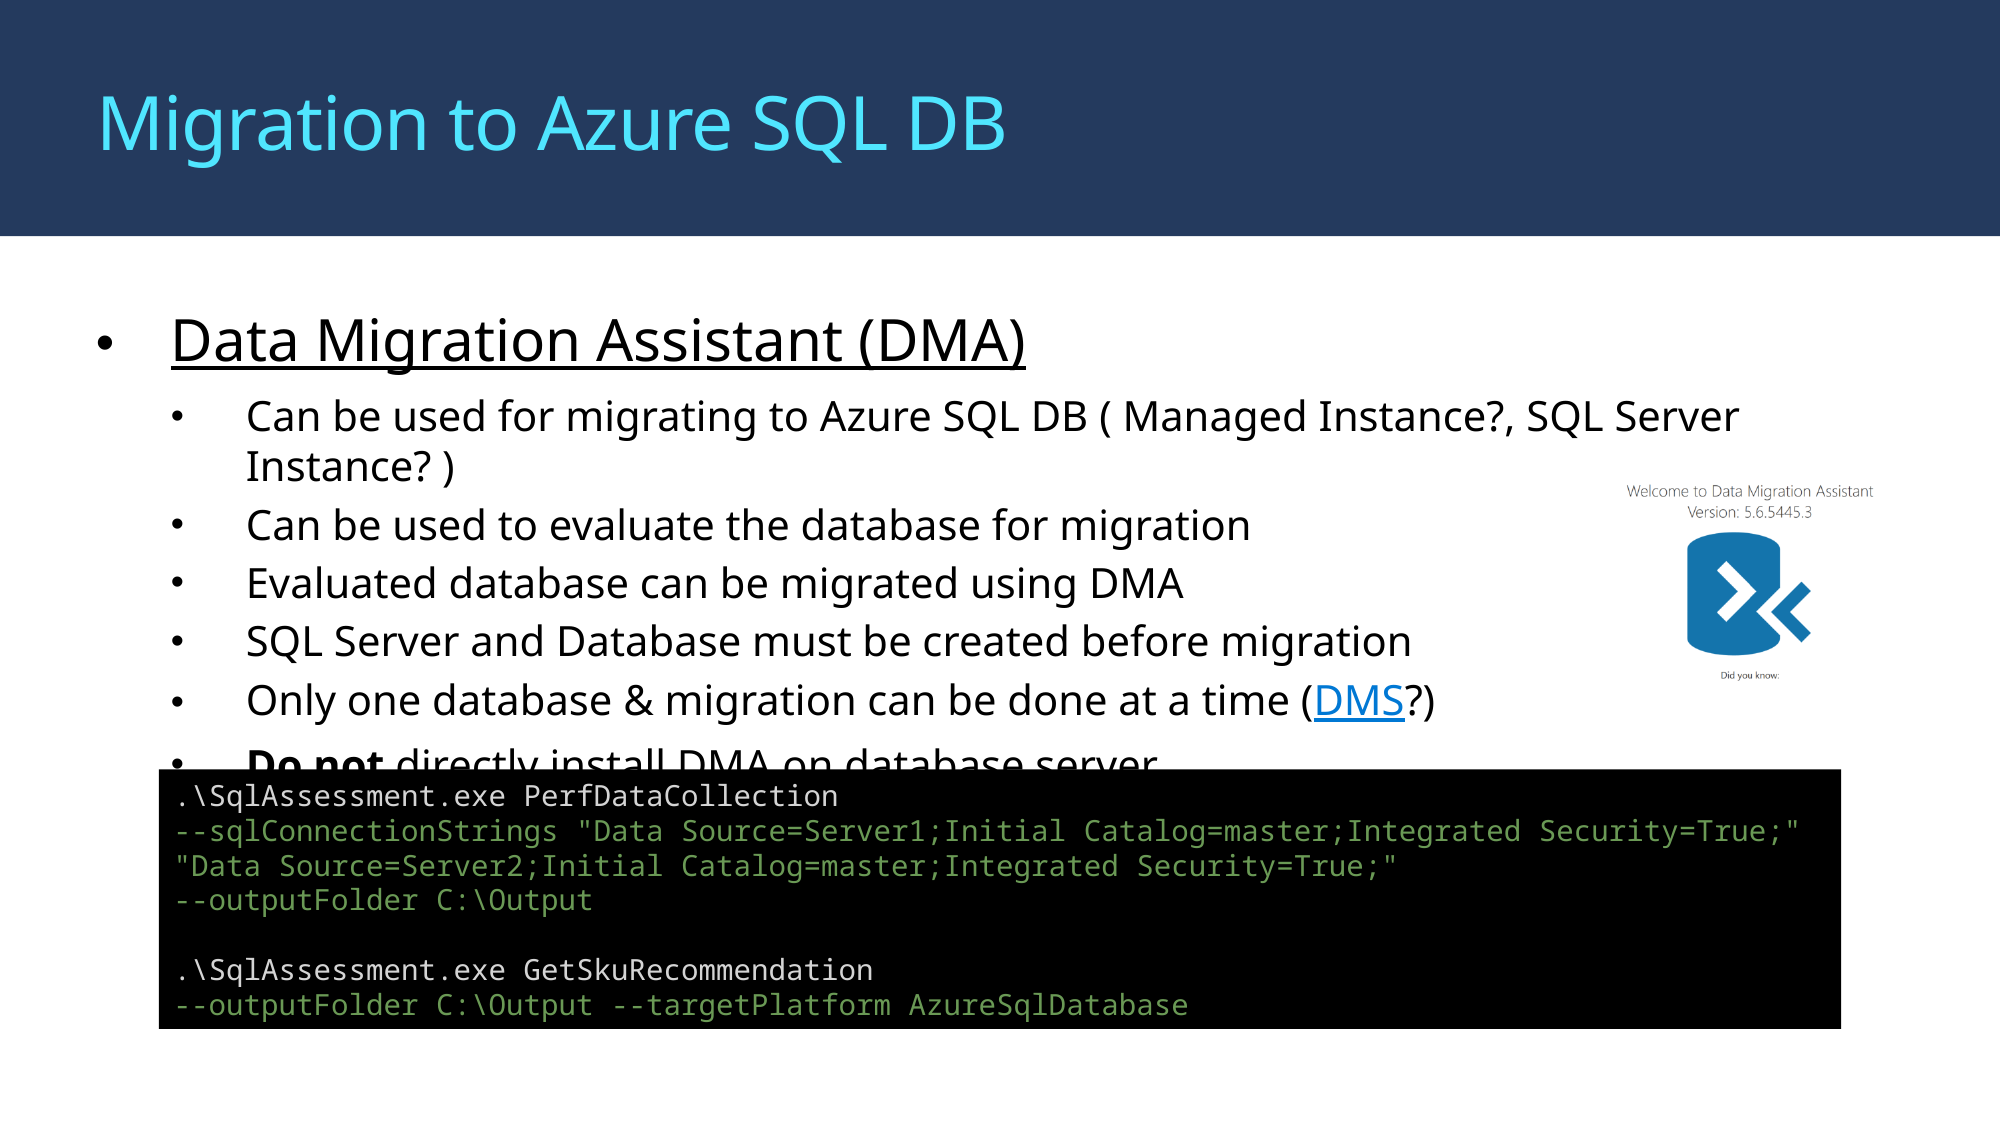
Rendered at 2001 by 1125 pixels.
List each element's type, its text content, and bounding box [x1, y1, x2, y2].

list Data Migration Assistant (DMA) Can be used for migrating to Azure SQL DB ( Managed Instance?, SQL Server Instance? ) Can be used to evaluate the database for migration Evaluated database can be migrated using DMA SQL Server and Database must be created before migration Only one database & migration can be done at a time (DMS?) Do not directly install DMA on database server [95, 302, 1923, 822]
picture [1614, 475, 1886, 691]
title Migration to Azure SQL DB [96, 75, 1904, 166]
text_box .\SqlAssessment.exe PerfDataCollection --sqlConnectionStrings "Data Source=Server1;Initial Catalog=master;Integrated Security=True;" "Data Source=Server2;Initial Catalog=master;Integrated Security=True;" --outputFolder C:\Output .\SqlAssessment.exe GetSkuRecommendation --outputFolder C:\Output --targetPlatform AzureSqlDatabase [158, 769, 1842, 1029]
